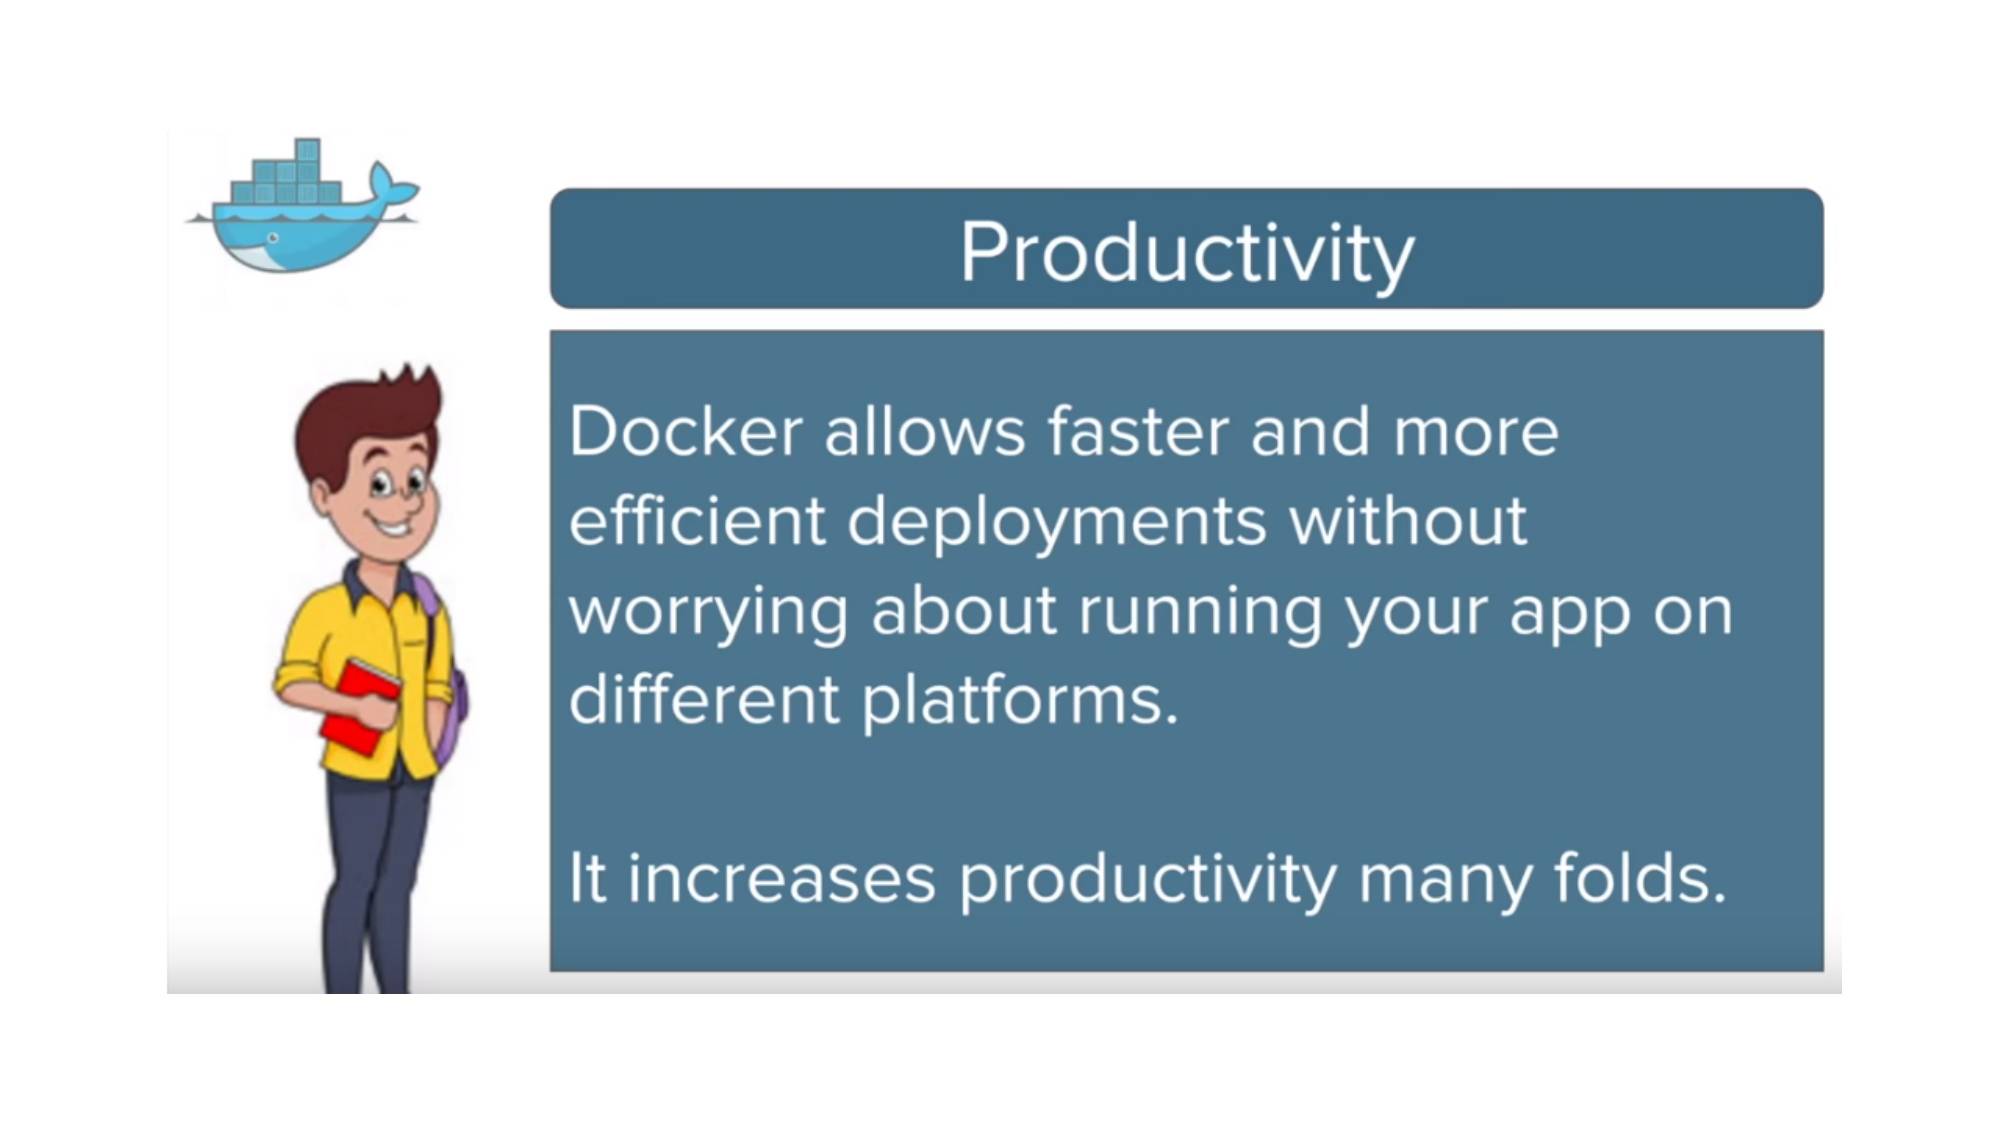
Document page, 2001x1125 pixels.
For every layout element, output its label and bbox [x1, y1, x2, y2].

picture [158, 131, 1842, 994]
